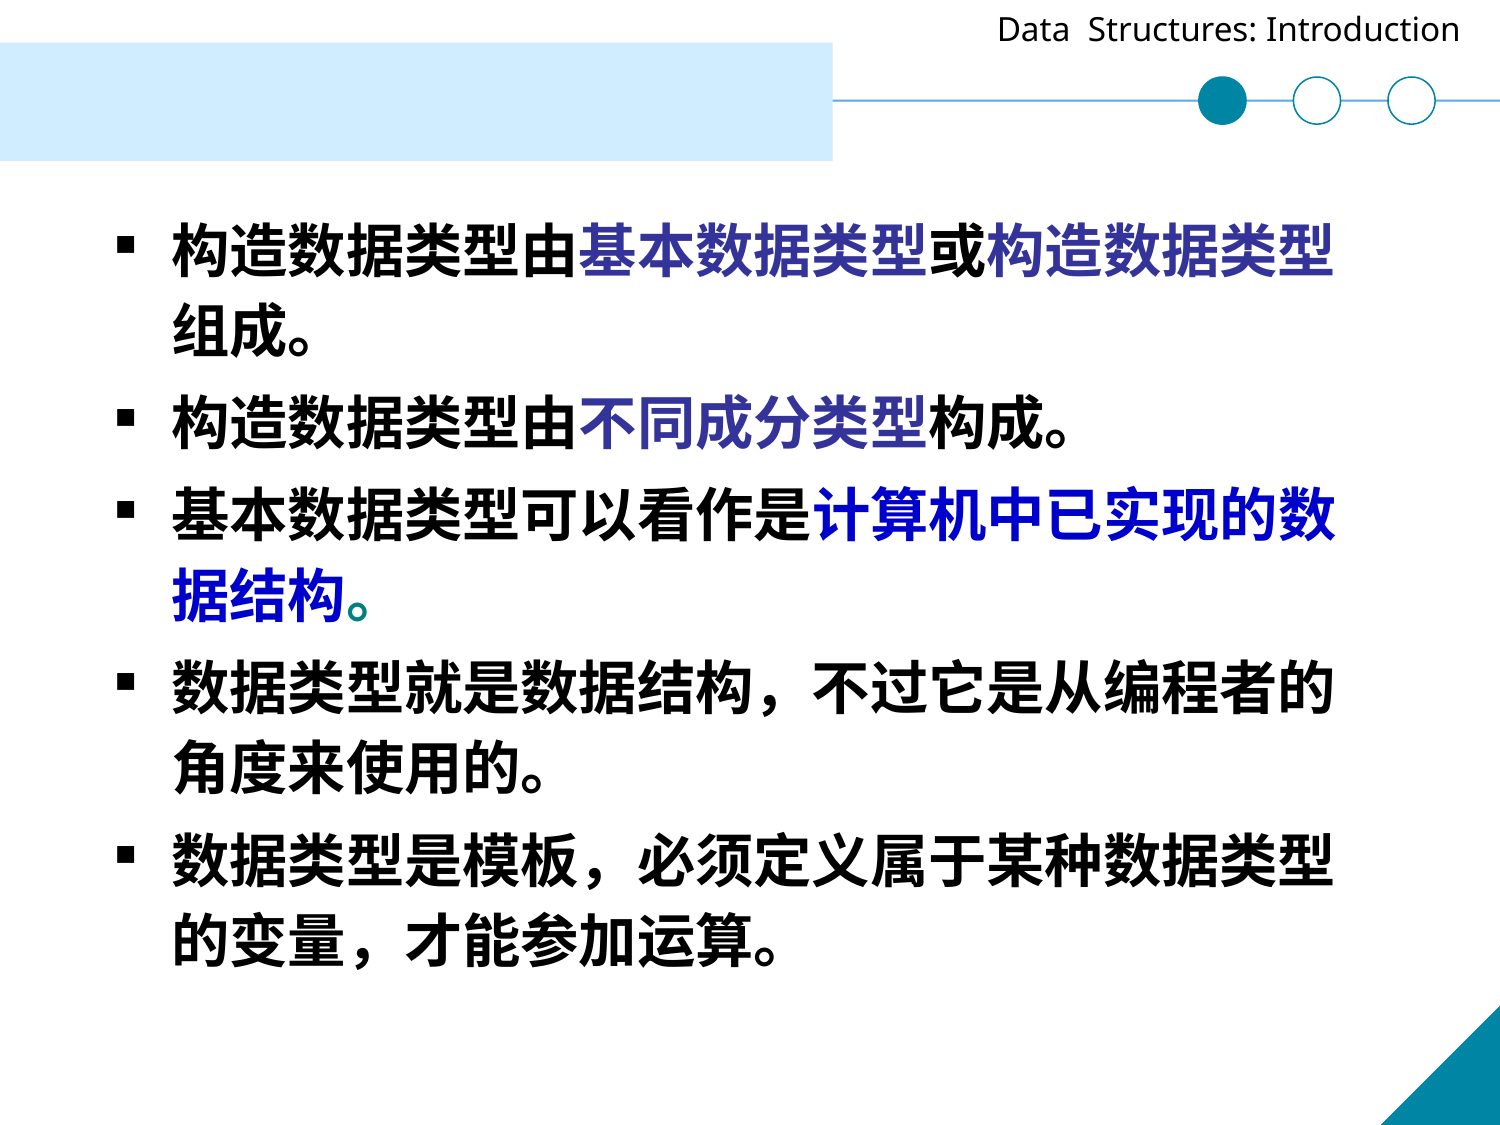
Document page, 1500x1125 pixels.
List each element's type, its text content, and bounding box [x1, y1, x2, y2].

text_box [1198, 77, 1247, 125]
text_box [1293, 77, 1341, 125]
text_box 构造数据类型由基本数据类型或构造数据类型组成。 构造数据类型由不同成分类型构成。 基本数据类型可以看作是计算机中已实现的数据结构。 数据类型就是数据结构，不过它是从编程者的角度来使用的。 数据类型是模板，必须定义属于某种数据类型的变量，才能参加运算。 [100, 196, 1388, 1035]
text_box [1387, 77, 1436, 125]
